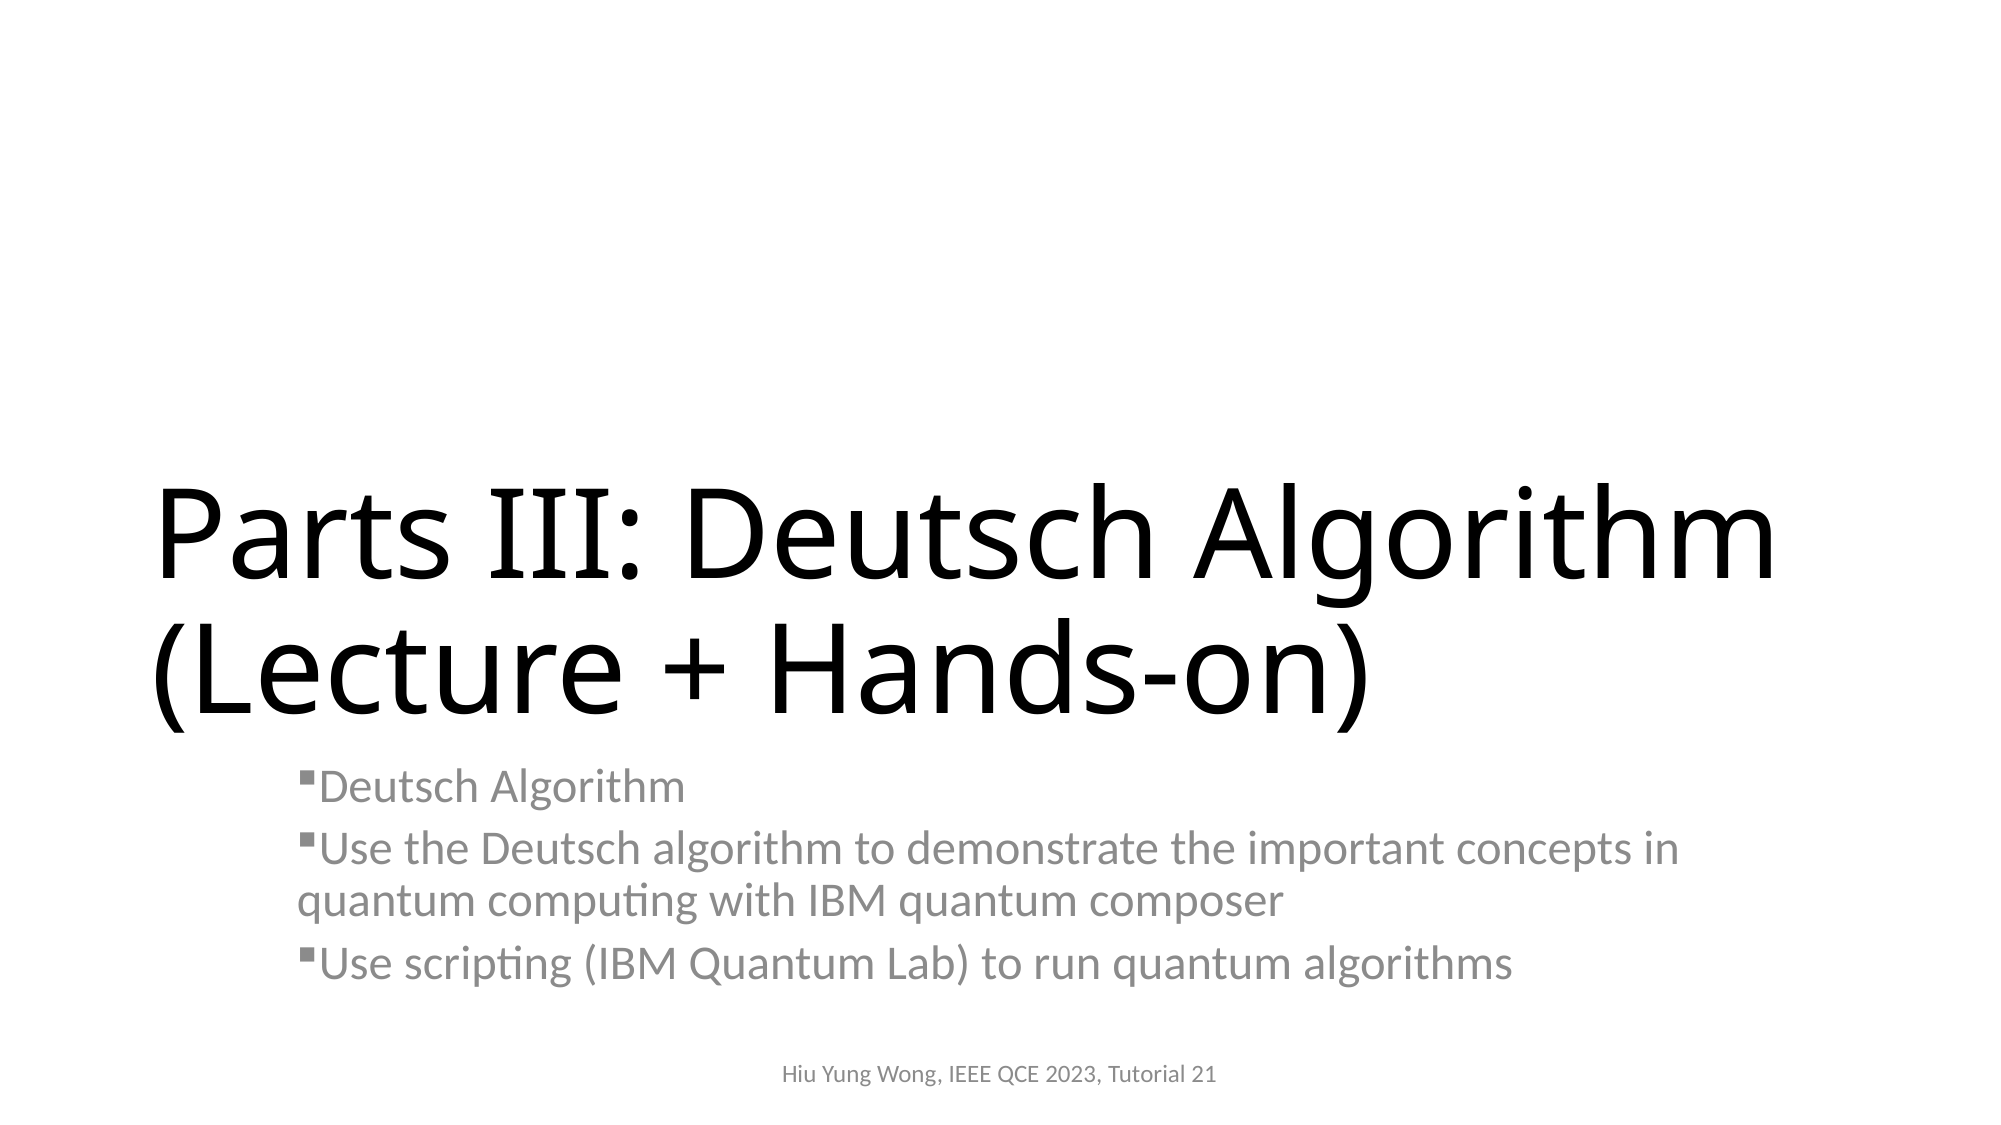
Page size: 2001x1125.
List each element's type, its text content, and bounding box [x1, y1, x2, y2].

list Deutsch Algorithm Use the Deutsch algorithm to demonstrate the important concepts in quantum computing with IBM quantum composer Use scripting (IBM Quantum Lab) to run quantum algorithms [136, 752, 1862, 999]
title Parts III: Deutsch Algorithm (Lecture + Hands-on) [136, 563, 1862, 749]
footer Hiu Yung Wong, IEEE QCE 2023, Tutorial 21 [662, 1042, 1338, 1103]
text_box [136, 93, 1862, 563]
